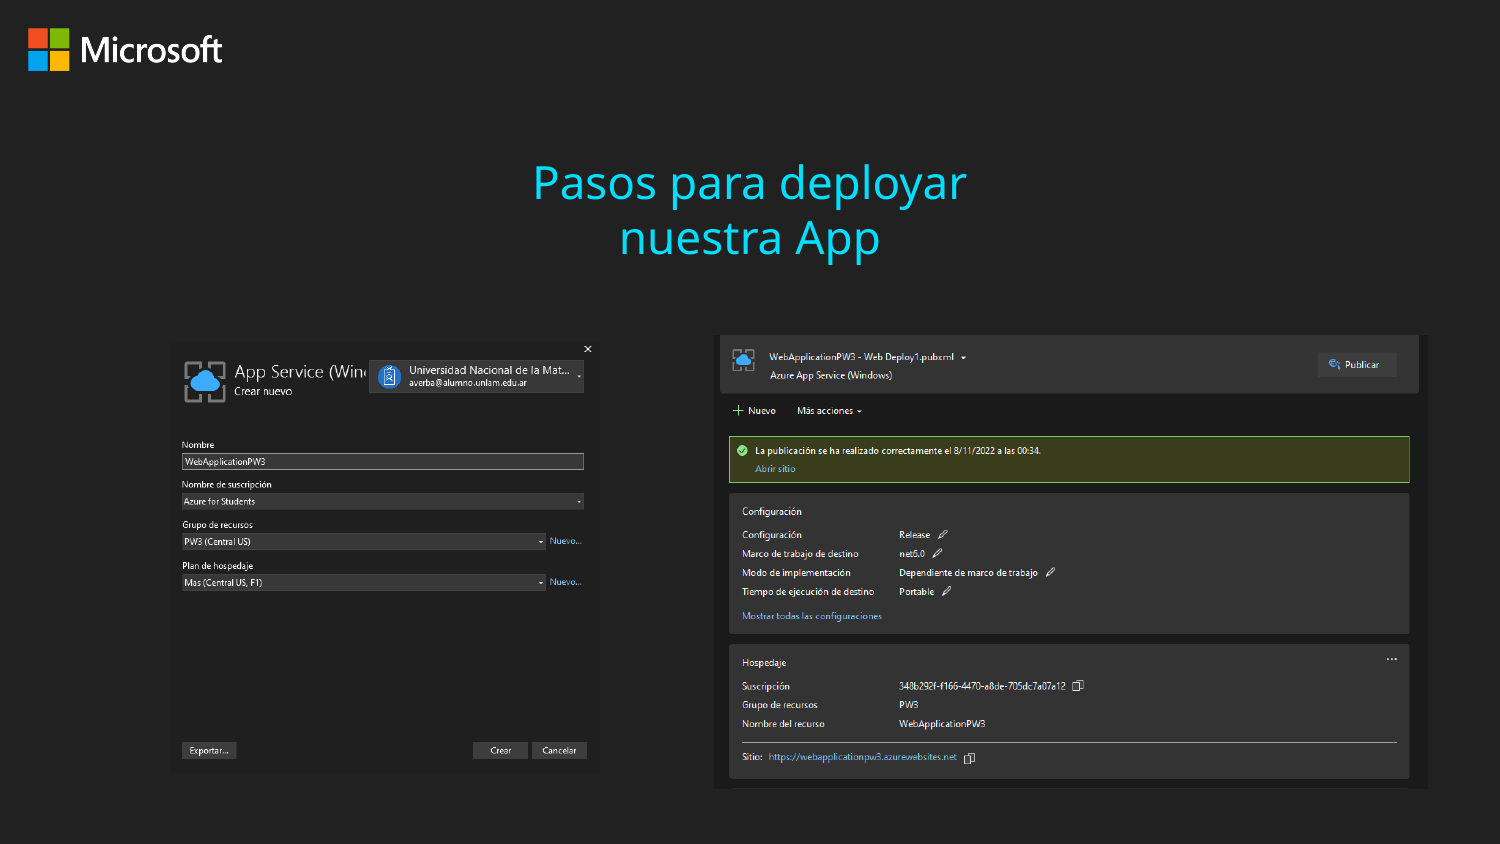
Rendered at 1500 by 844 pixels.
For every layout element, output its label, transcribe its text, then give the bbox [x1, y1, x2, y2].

text_box Pasos para deployar nuestra App [437, 138, 1063, 279]
picture [169, 343, 600, 773]
picture [27, 28, 223, 71]
picture [714, 334, 1428, 790]
